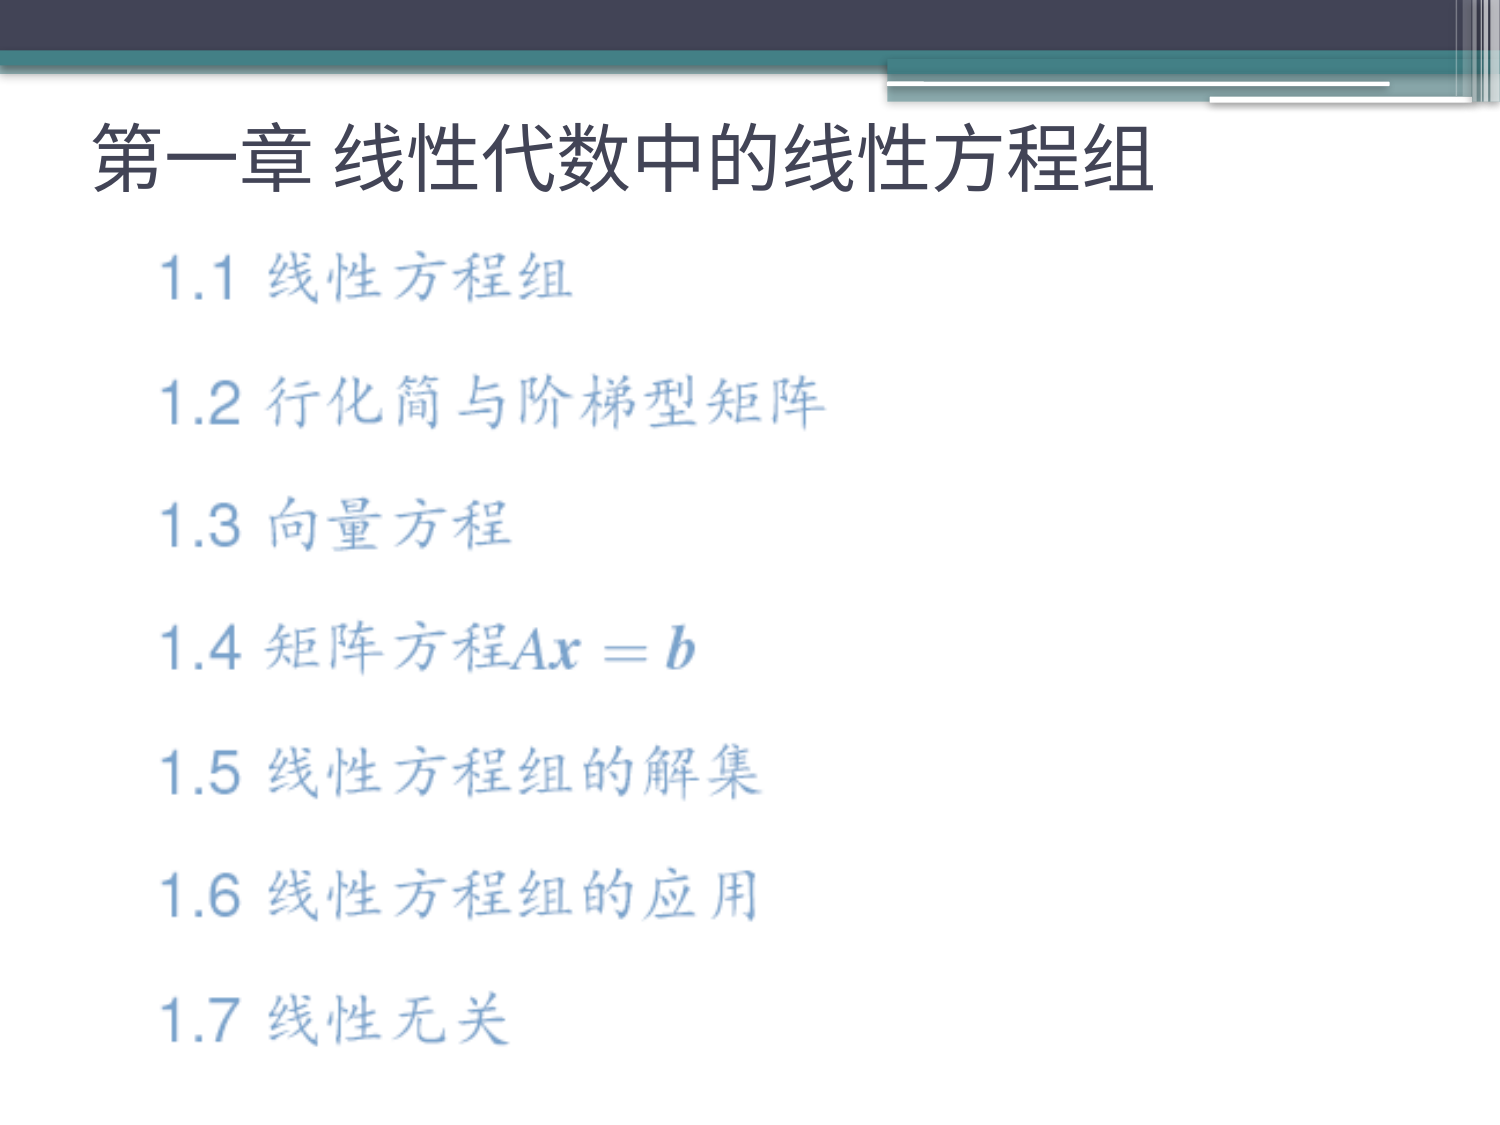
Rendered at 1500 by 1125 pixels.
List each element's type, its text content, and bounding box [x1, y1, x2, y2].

picture [147, 219, 1246, 1071]
title 第一章 线性代数中的线性方程组 [75, 68, 1425, 244]
